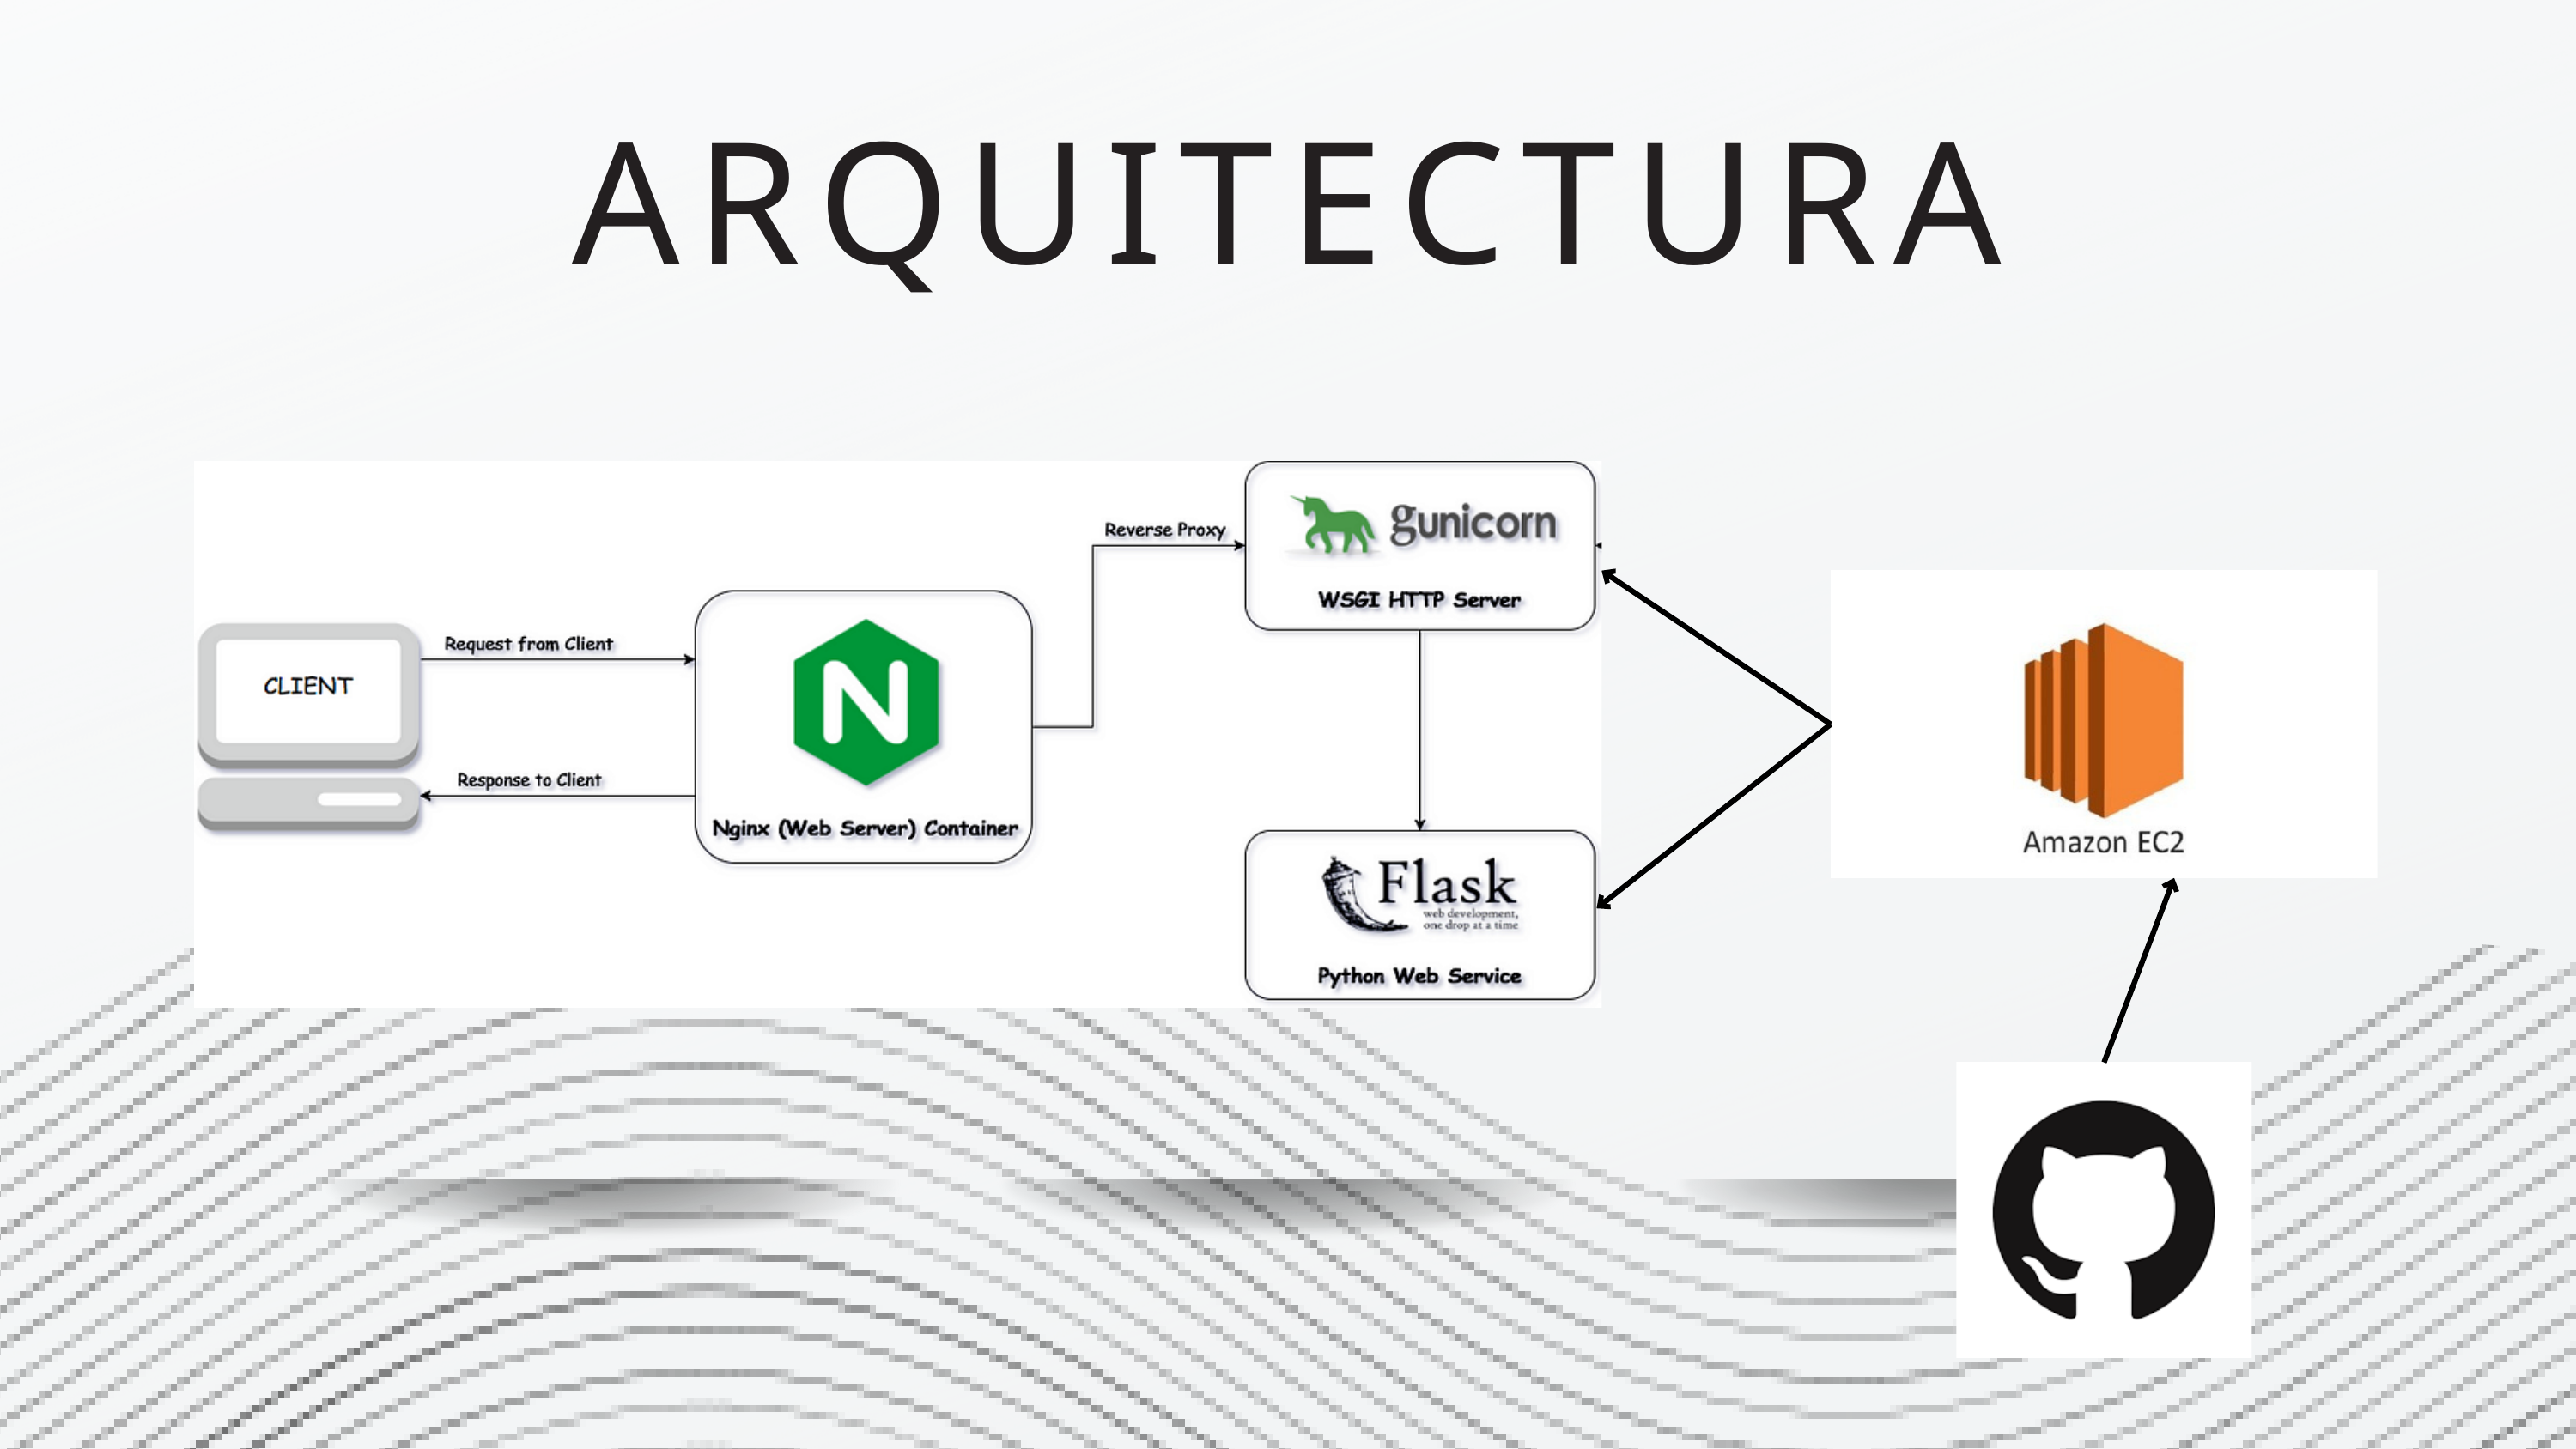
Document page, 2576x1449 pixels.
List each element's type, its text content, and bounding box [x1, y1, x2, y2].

text_box [194, 461, 1602, 1008]
text_box [0, 0, 2576, 951]
text_box [1674, 1179, 1956, 1241]
text_box [1596, 724, 1832, 909]
text_box [2104, 877, 2178, 1063]
text_box [1831, 570, 2378, 878]
text_box [1956, 1062, 2252, 1358]
text_box [1601, 570, 1831, 724]
text_box ARQUITECTURA [328, 64, 2247, 298]
text_box [320, 1179, 902, 1241]
text_box [997, 1179, 1579, 1241]
text_box [0, 757, 2576, 1449]
text_box [2252, 1179, 2256, 1241]
